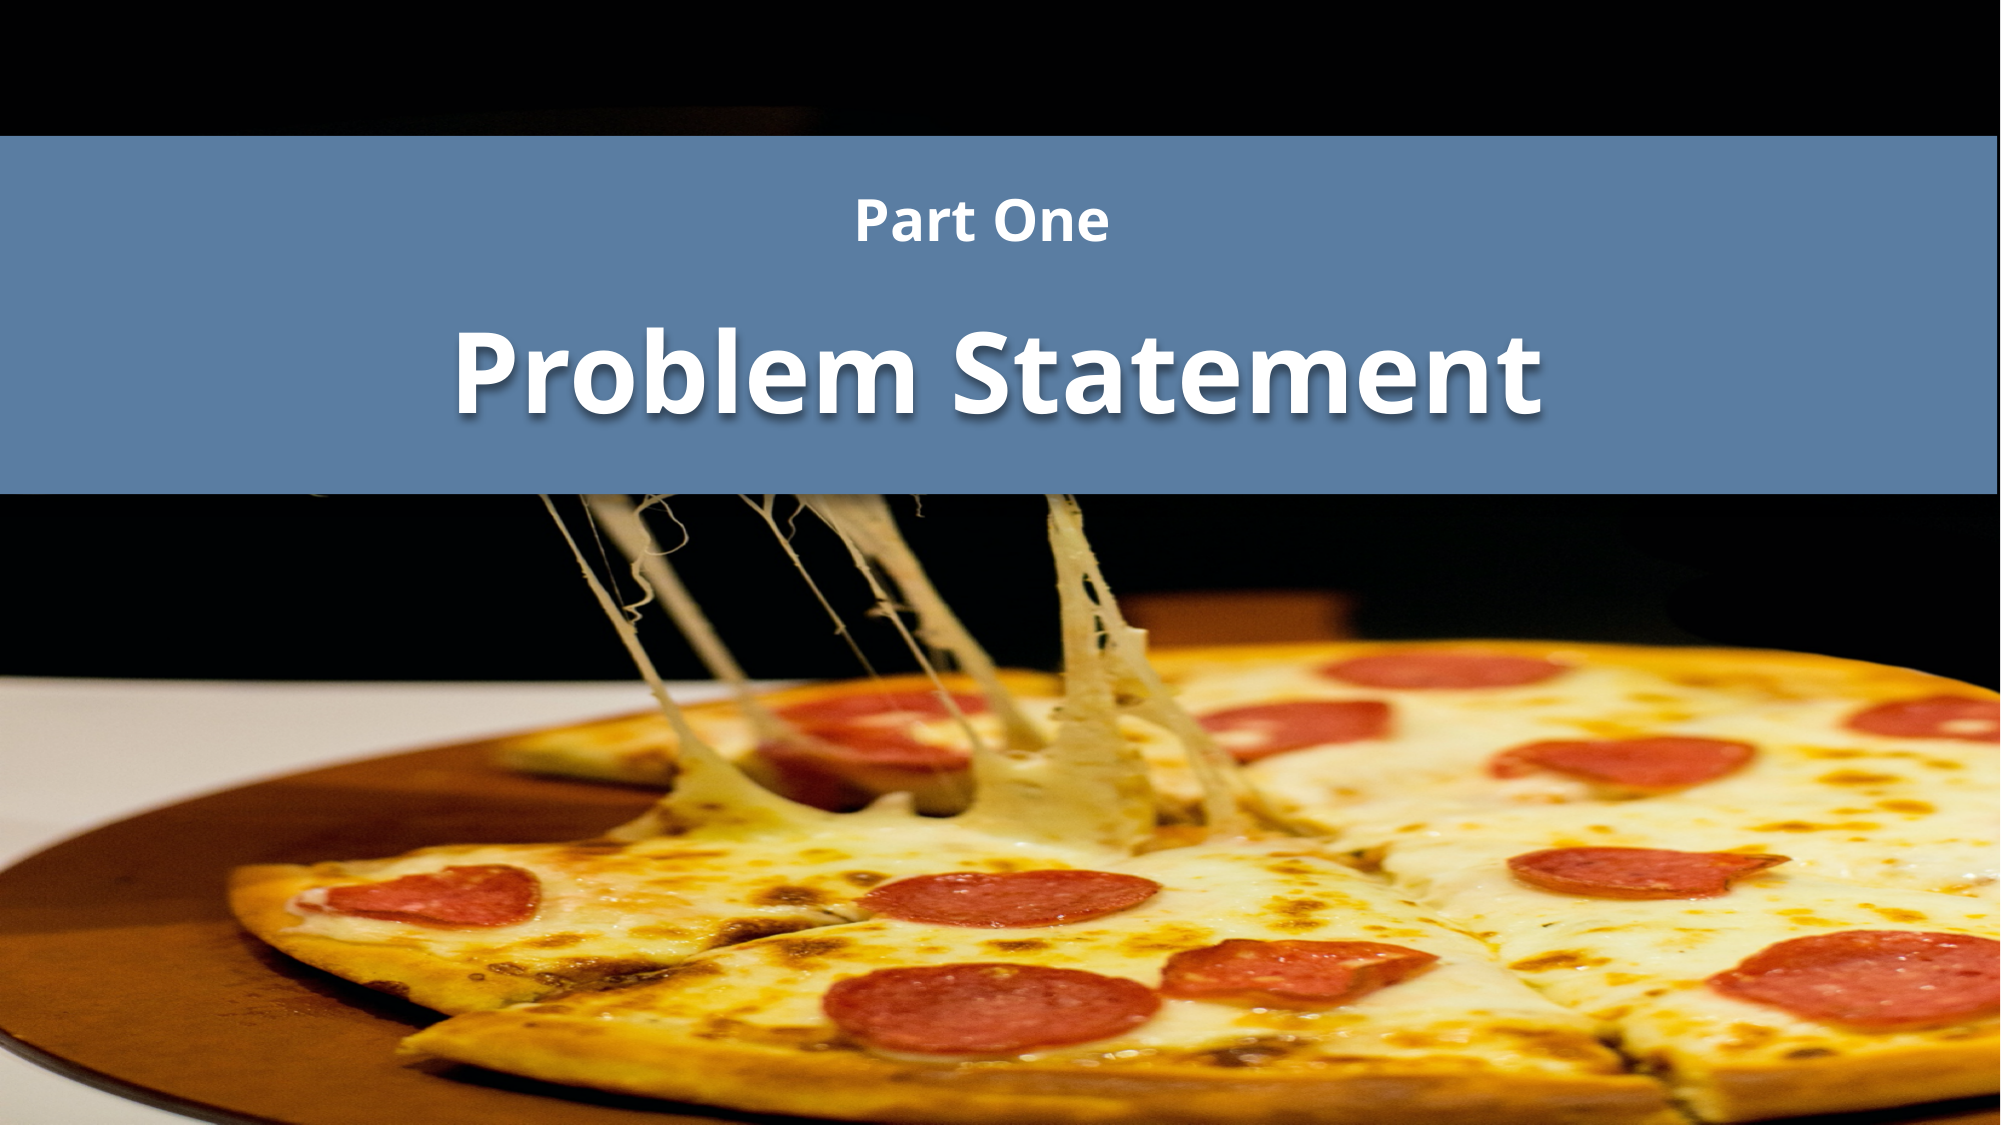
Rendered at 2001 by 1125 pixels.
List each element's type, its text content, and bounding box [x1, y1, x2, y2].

text_box [0, 135, 1998, 495]
text_box Part One [494, 140, 1471, 261]
picture [0, 0, 2001, 1125]
text_box Problem Statement [11, 294, 1983, 444]
